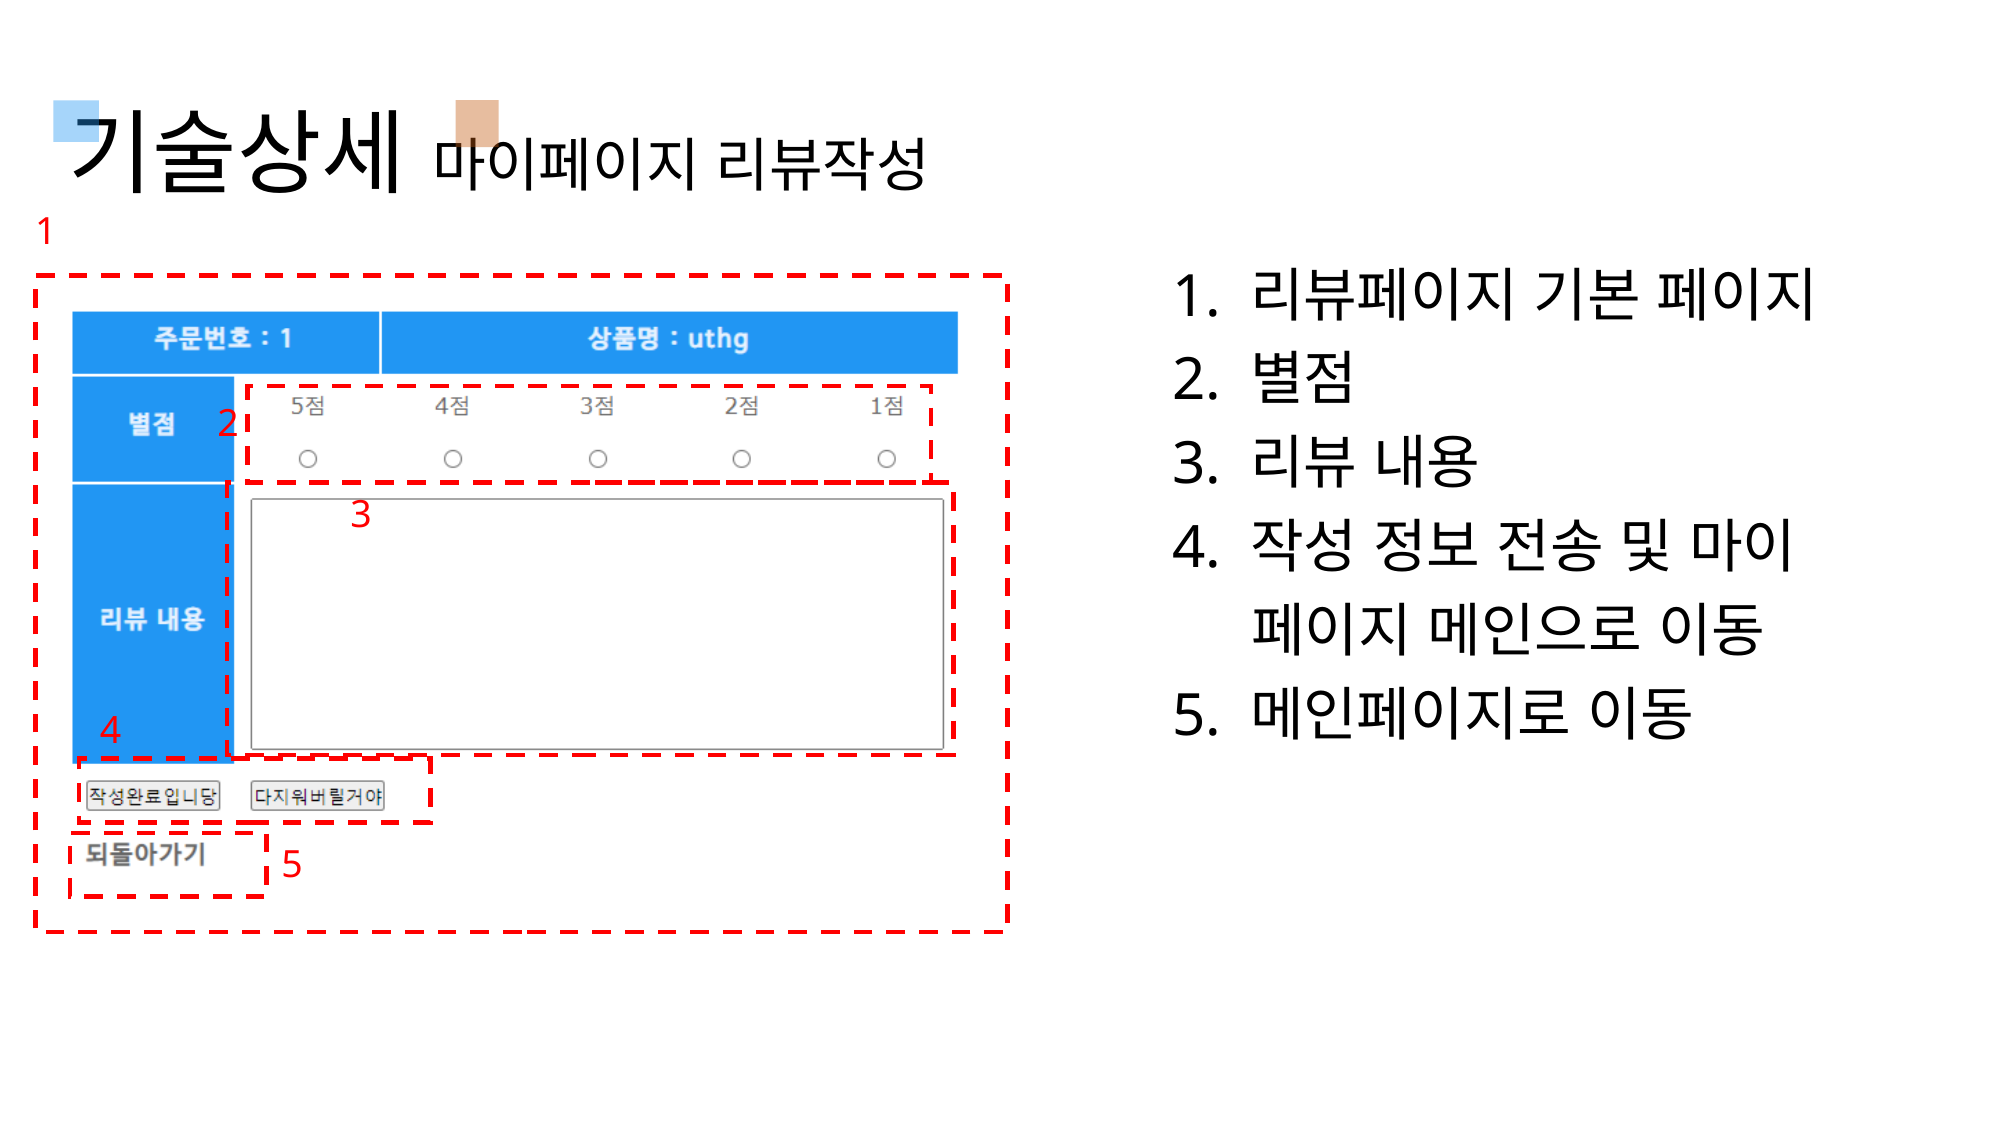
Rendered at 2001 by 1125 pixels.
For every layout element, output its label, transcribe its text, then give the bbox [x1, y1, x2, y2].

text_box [227, 482, 954, 756]
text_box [20, 199, 1008, 933]
text_box 기술상세 마이페이지 리뷰작성 [53, 47, 1779, 265]
list 1. 리뷰페이지 기본 페이지 2. 별점 3. 리뷰 내용 4. 작성 정보 전송 및 마이 페이지 메인으로 이동 5. 메인페이지로 이동 [1157, 258, 1968, 973]
text_box [455, 99, 500, 148]
text_box [52, 99, 100, 143]
